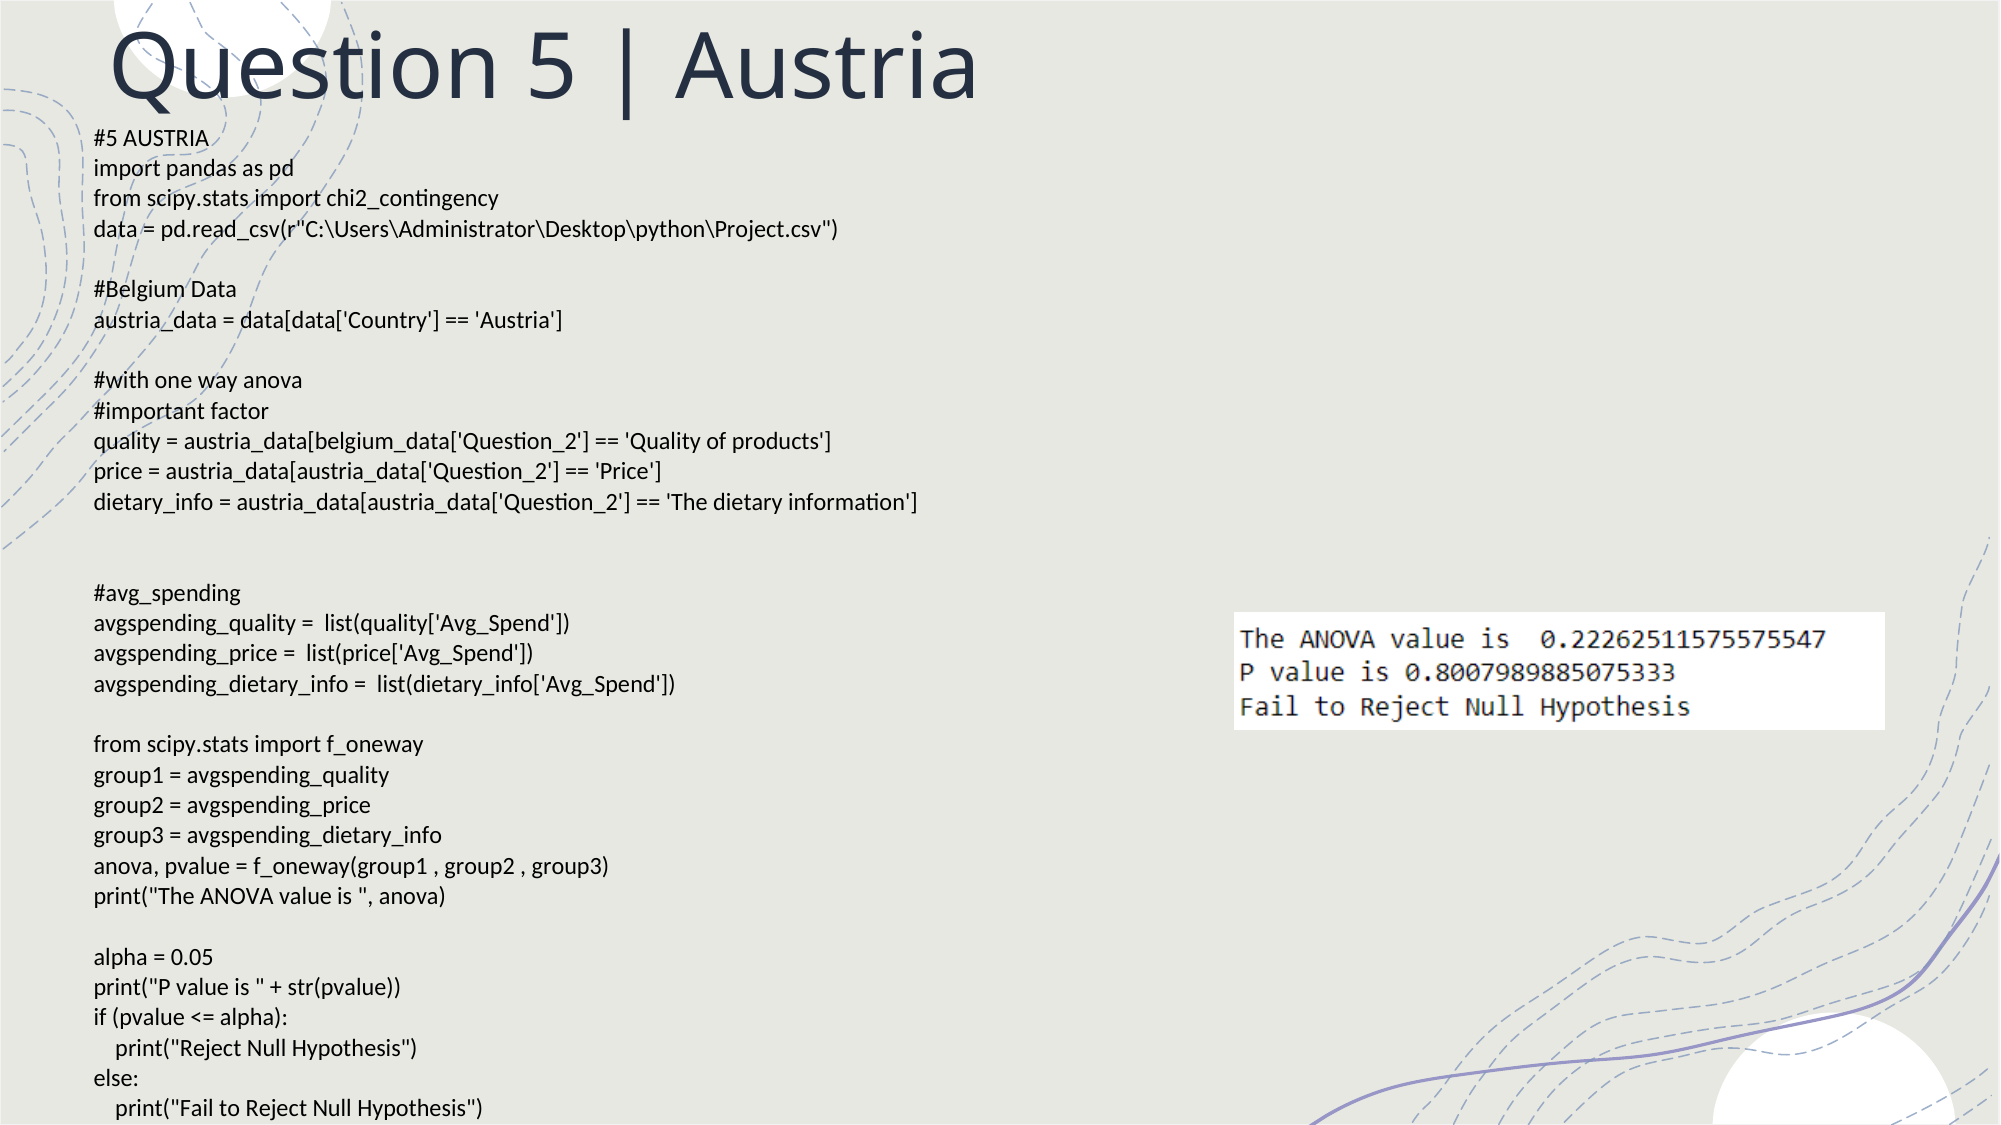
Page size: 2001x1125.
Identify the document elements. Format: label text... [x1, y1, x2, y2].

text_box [93, 122, 1547, 1125]
picture [1233, 612, 1885, 730]
text_box Question 5 | Austria [93, 0, 1819, 218]
